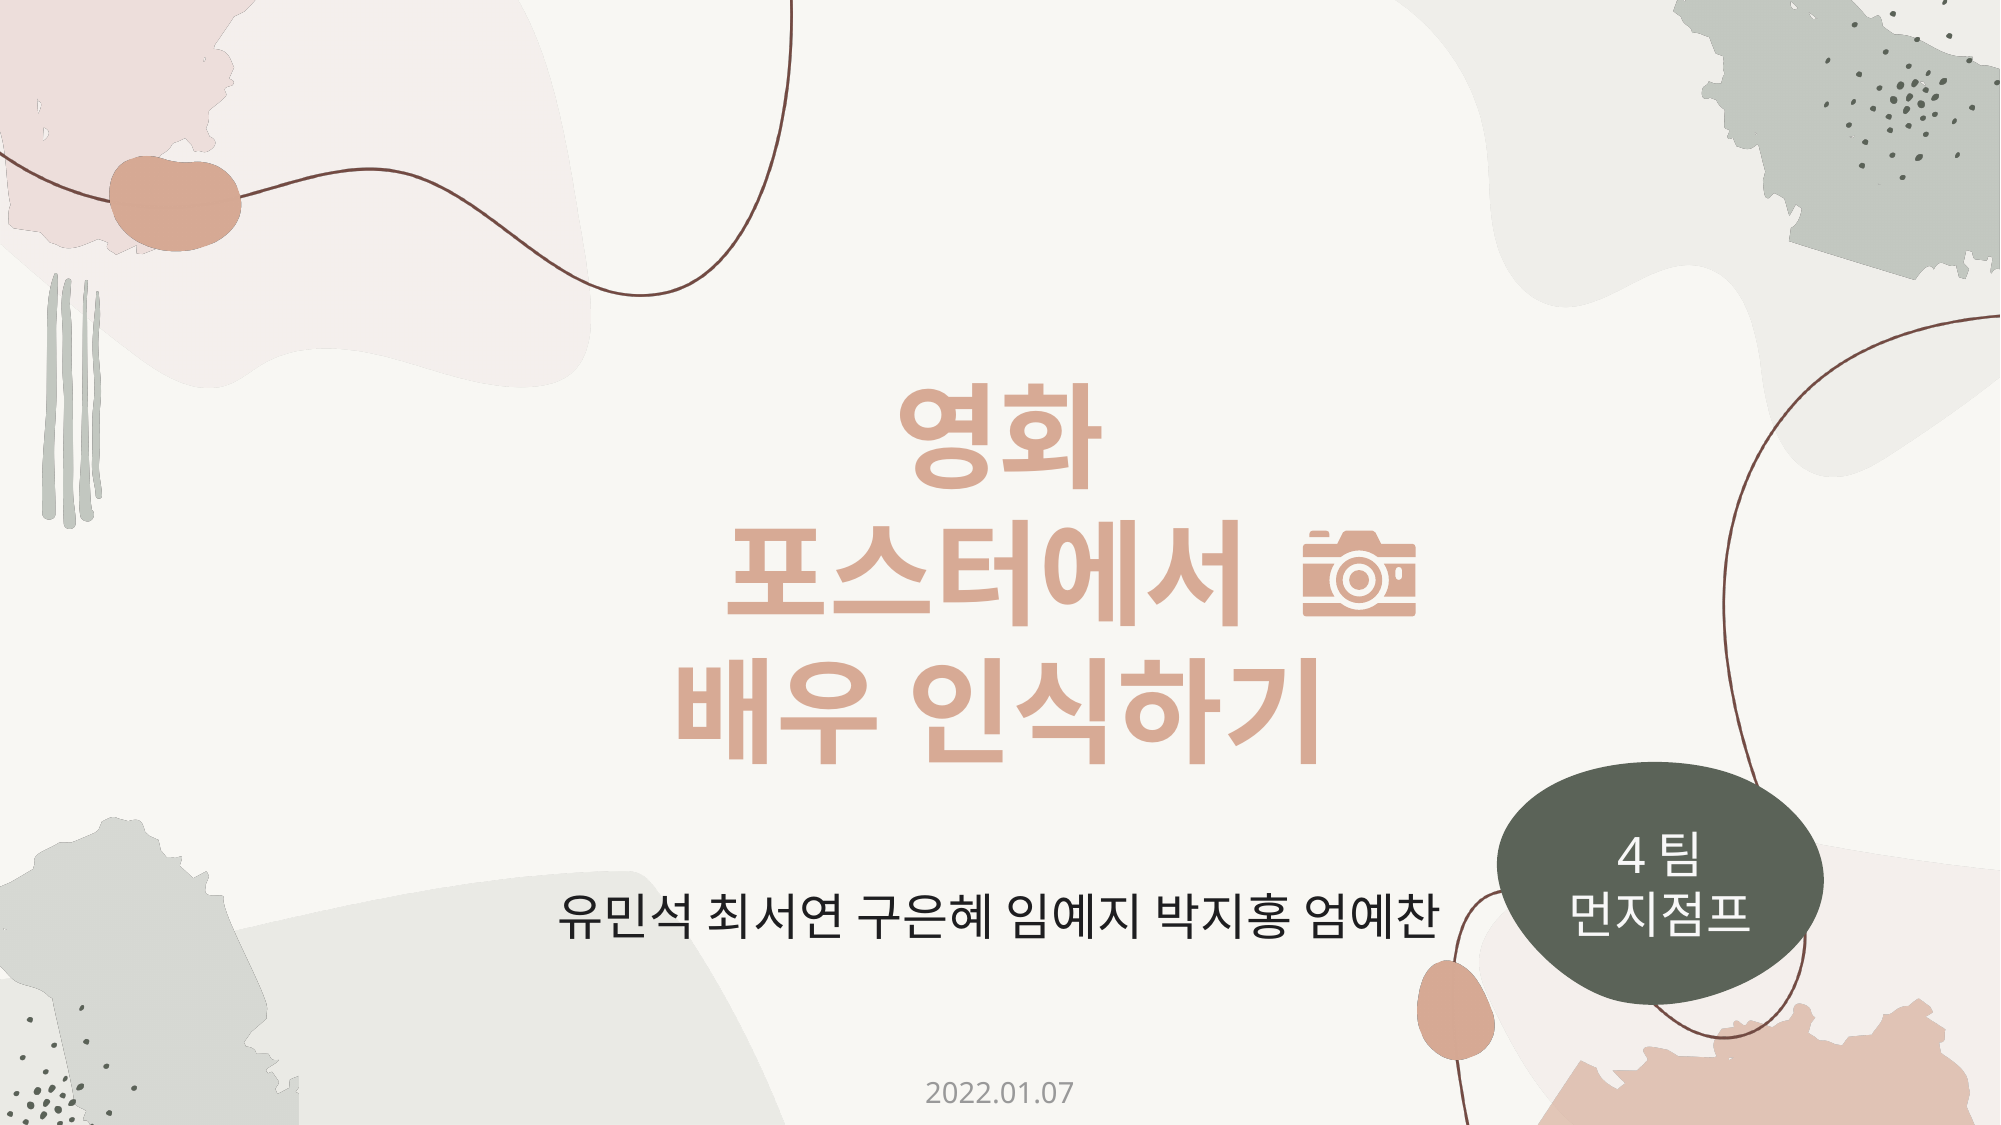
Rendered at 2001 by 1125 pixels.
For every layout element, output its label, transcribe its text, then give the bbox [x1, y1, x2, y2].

text_box 2022.01.07 [806, 1059, 1194, 1125]
picture [0, 817, 785, 1125]
picture [1394, 0, 2001, 1125]
text_box 유민석 최서연 구은혜 임예지 박지홍 엄예찬 [268, 877, 1538, 953]
text_box 영화 포스터에서 배우 인식하기 [649, 357, 1351, 785]
text_box 4팀 먼지점프 [1496, 761, 1824, 1005]
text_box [1300, 528, 1417, 619]
picture [0, 0, 793, 529]
